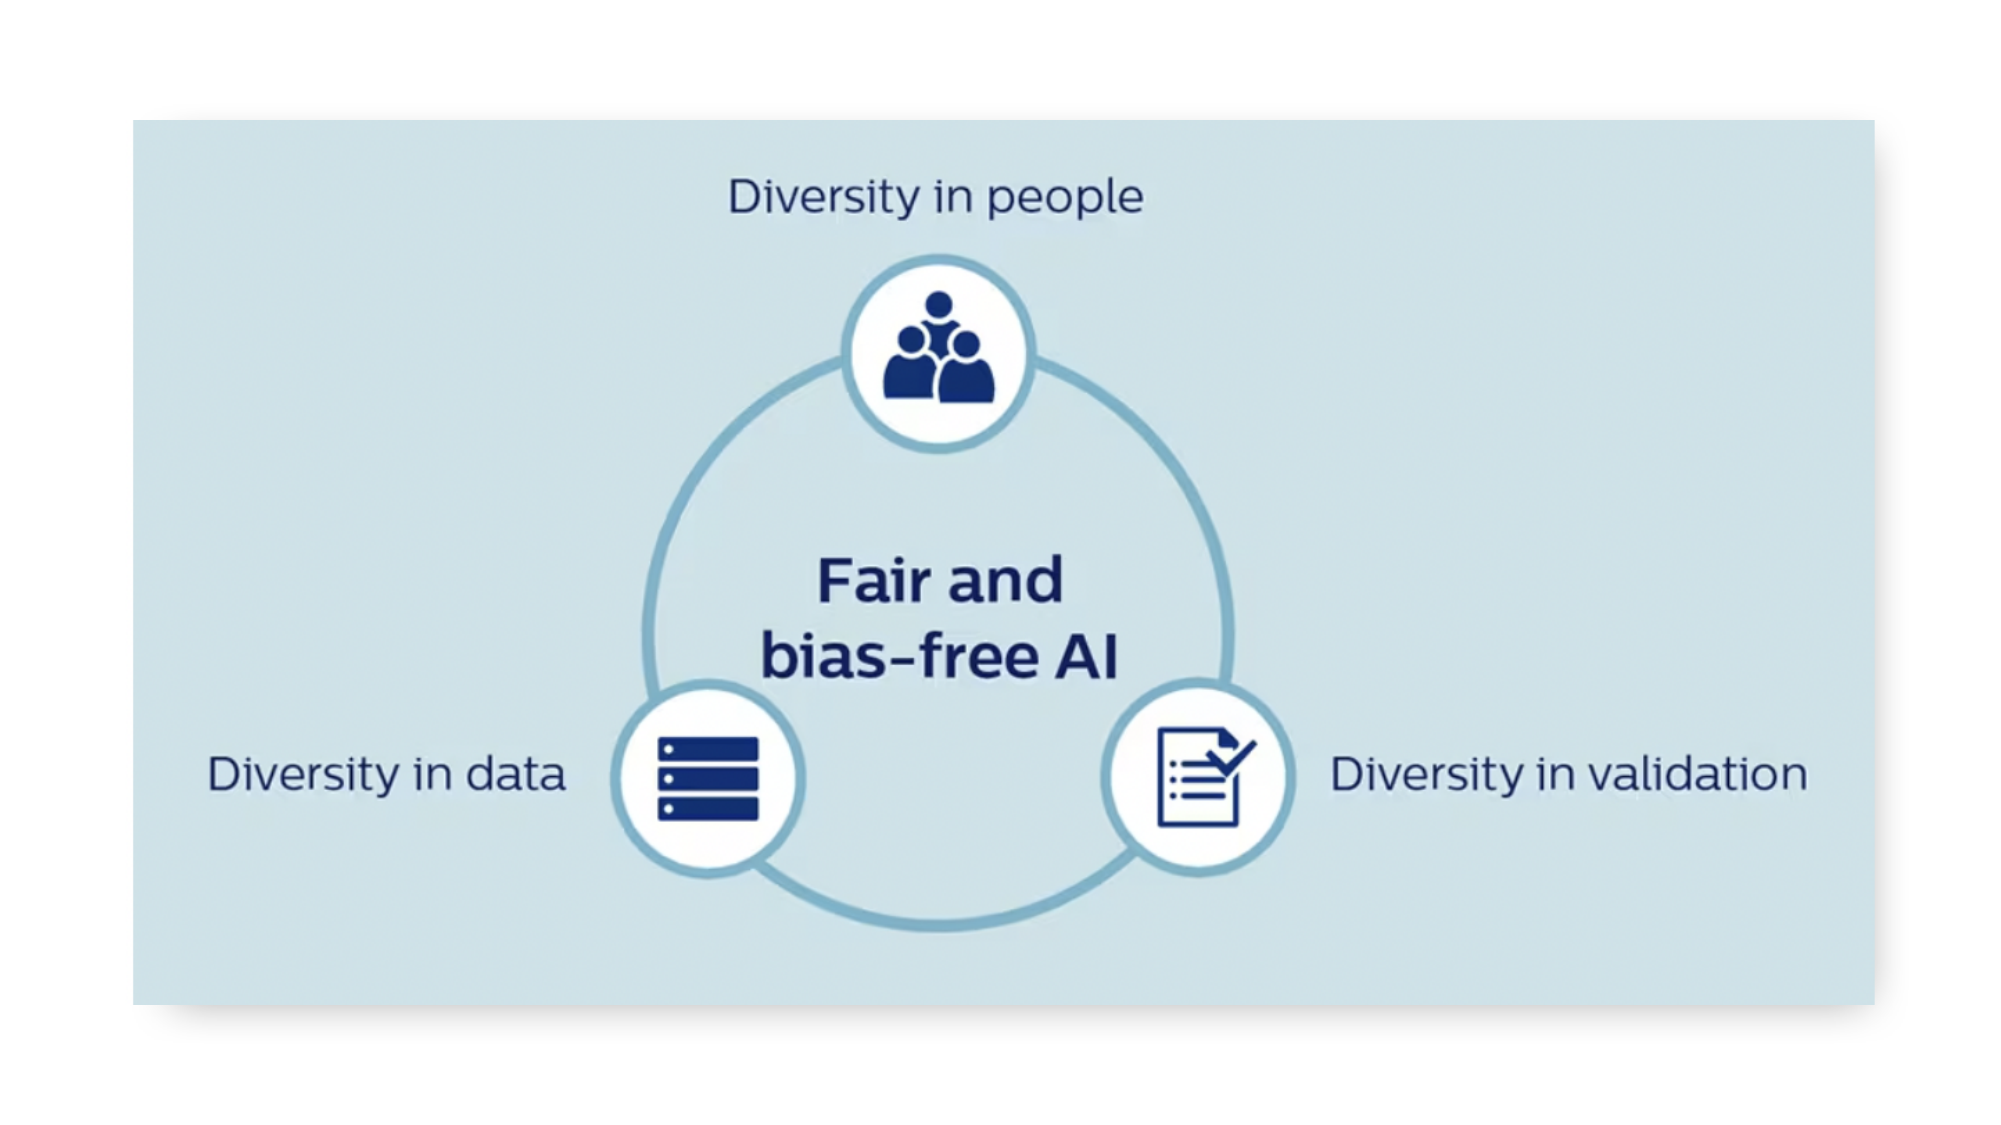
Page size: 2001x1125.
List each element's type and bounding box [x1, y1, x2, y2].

text_box [0, 0, 2000, 1125]
list [124, 120, 1875, 1005]
